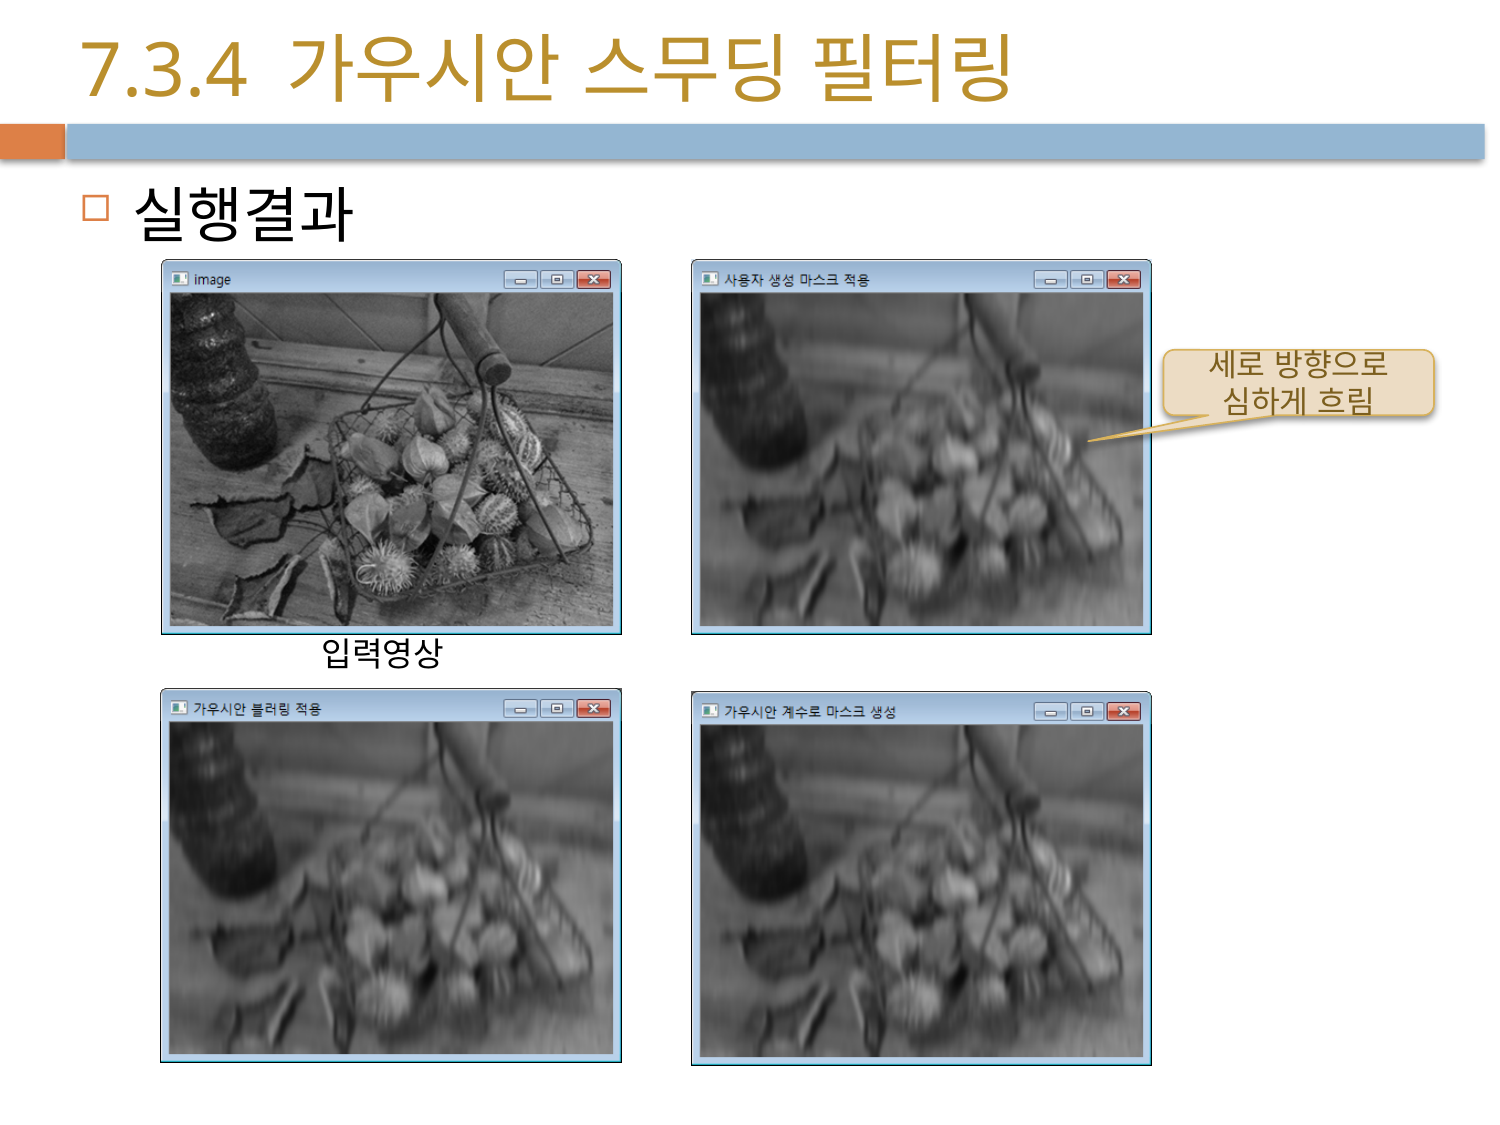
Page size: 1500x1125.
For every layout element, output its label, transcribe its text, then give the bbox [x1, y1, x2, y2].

picture [690, 259, 1152, 635]
text_box 입력영상 [307, 645, 459, 681]
title 7.3.4 가우시안 스무딩 필터링 [64, 7, 1471, 126]
list 실행결과 [64, 169, 1471, 1056]
picture [160, 259, 623, 635]
picture [160, 687, 622, 1064]
picture [690, 690, 1152, 1067]
text_box 세로 방향으로 심하게 흐림 [1156, 348, 1435, 433]
